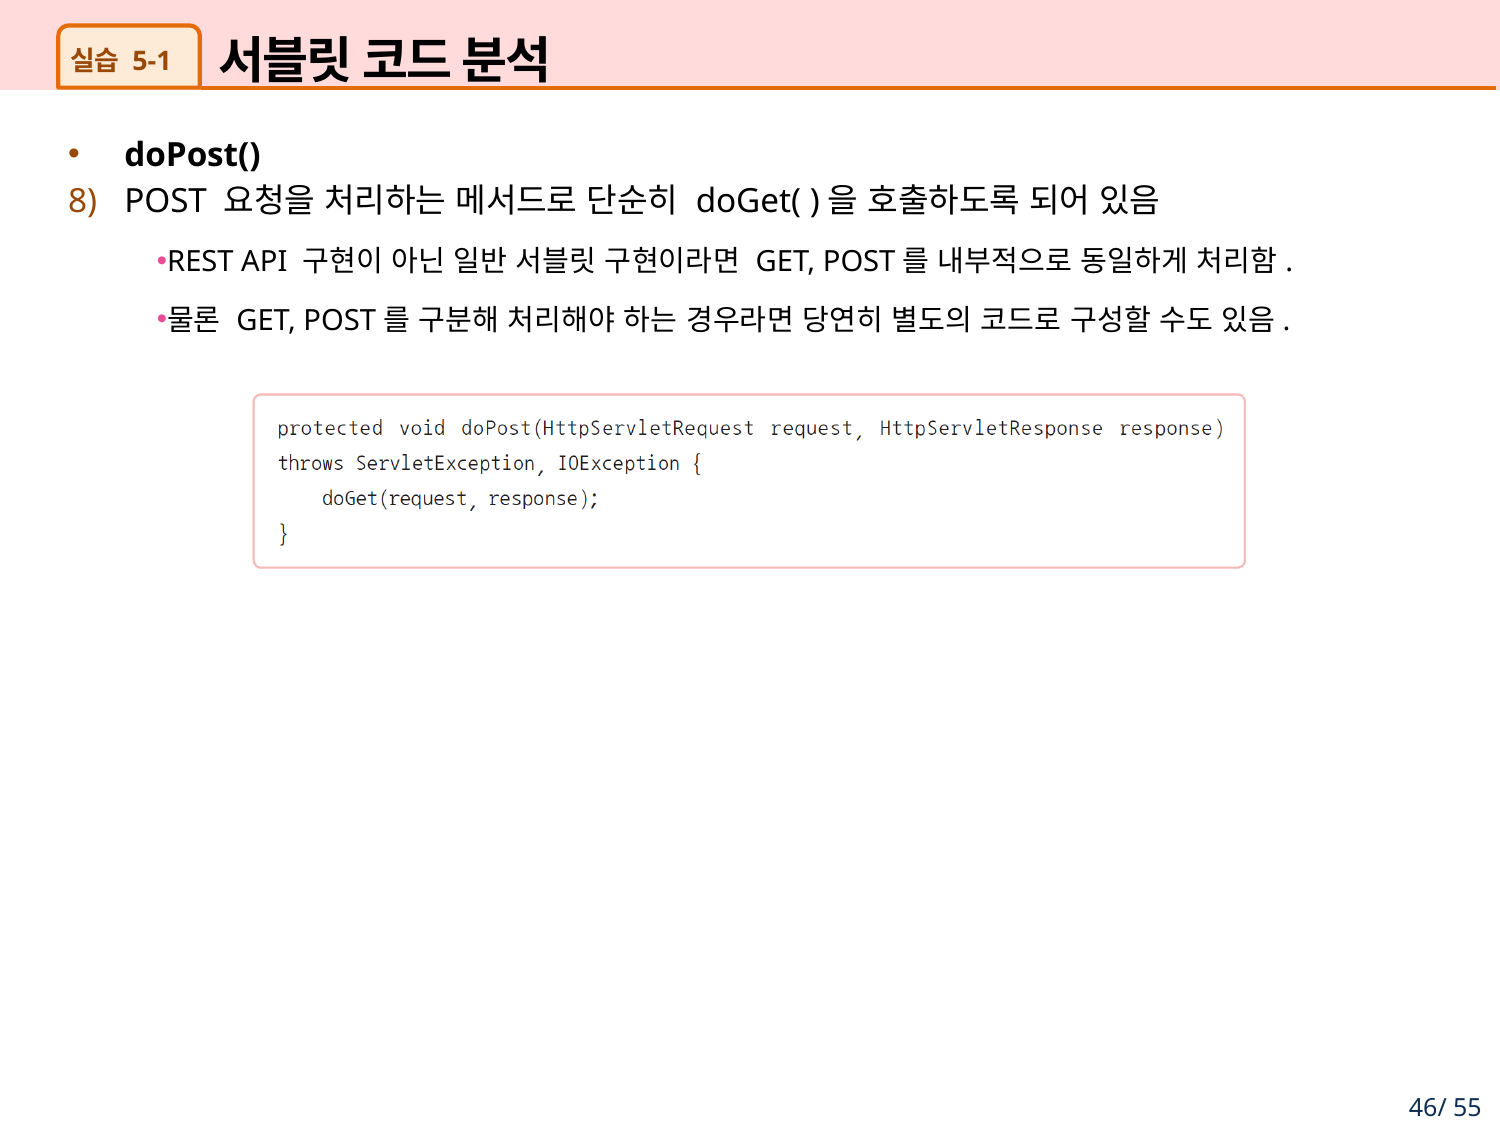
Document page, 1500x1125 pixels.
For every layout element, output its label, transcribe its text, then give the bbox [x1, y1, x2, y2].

title 서블릿 코드 분석 [203, 19, 1365, 97]
picture [246, 385, 1254, 573]
text_box 실습 5-1 [55, 35, 206, 83]
list doPost() POST 요청을 처리하는 메서드로 단순히 doGet( )을 호출하도록 되어 있음 REST API 구현이 아닌 일반 서블릿 구현이라면 GET, POST를 내부적으로 동일하게 처리함. 물론 GET, POST를 구분해 처리해야 하는 경우라면 당연히 별도의 코드로 구성할 수도 있음. [53, 125, 1425, 1005]
